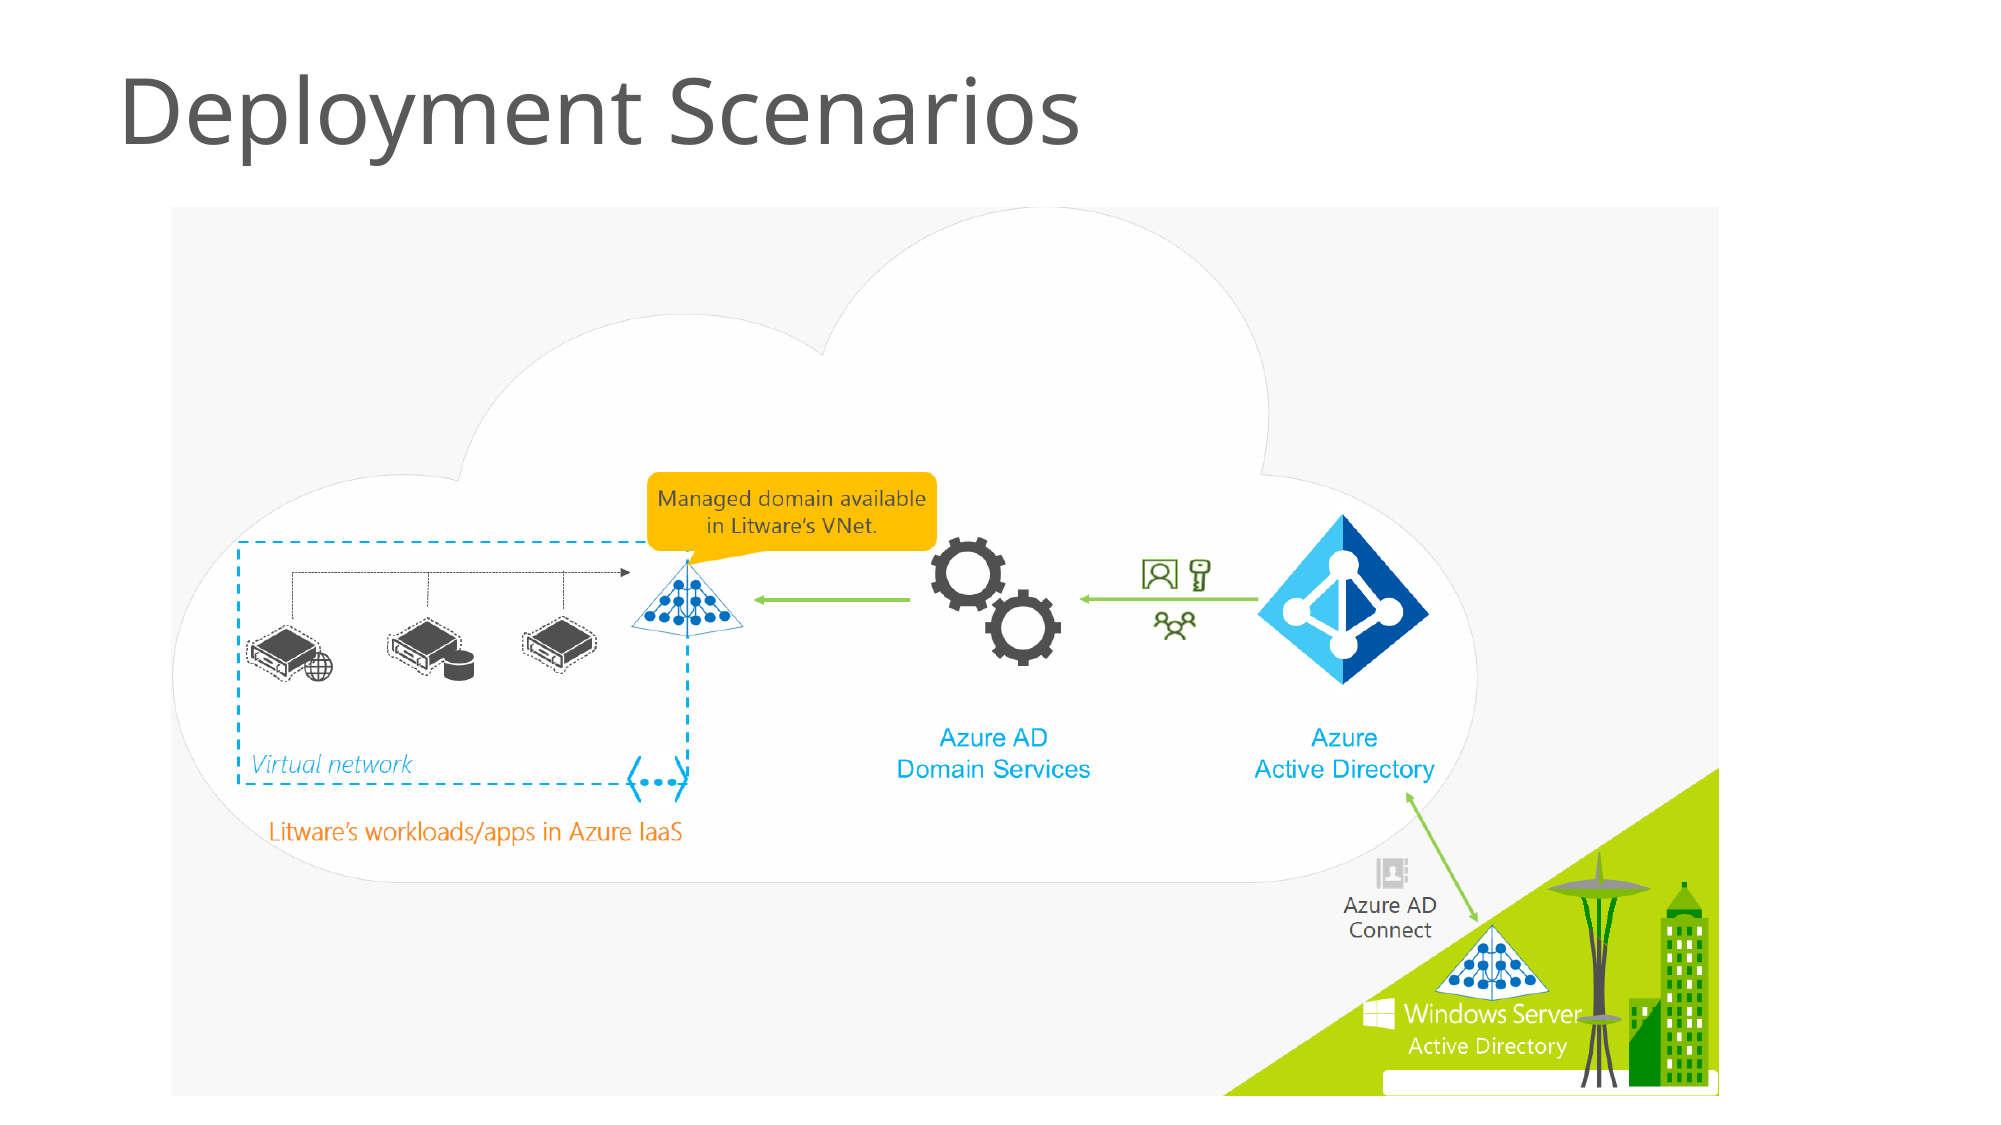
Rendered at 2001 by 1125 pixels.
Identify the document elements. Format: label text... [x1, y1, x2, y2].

picture [171, 207, 1719, 1096]
title Deployment Scenarios [102, 58, 1898, 246]
